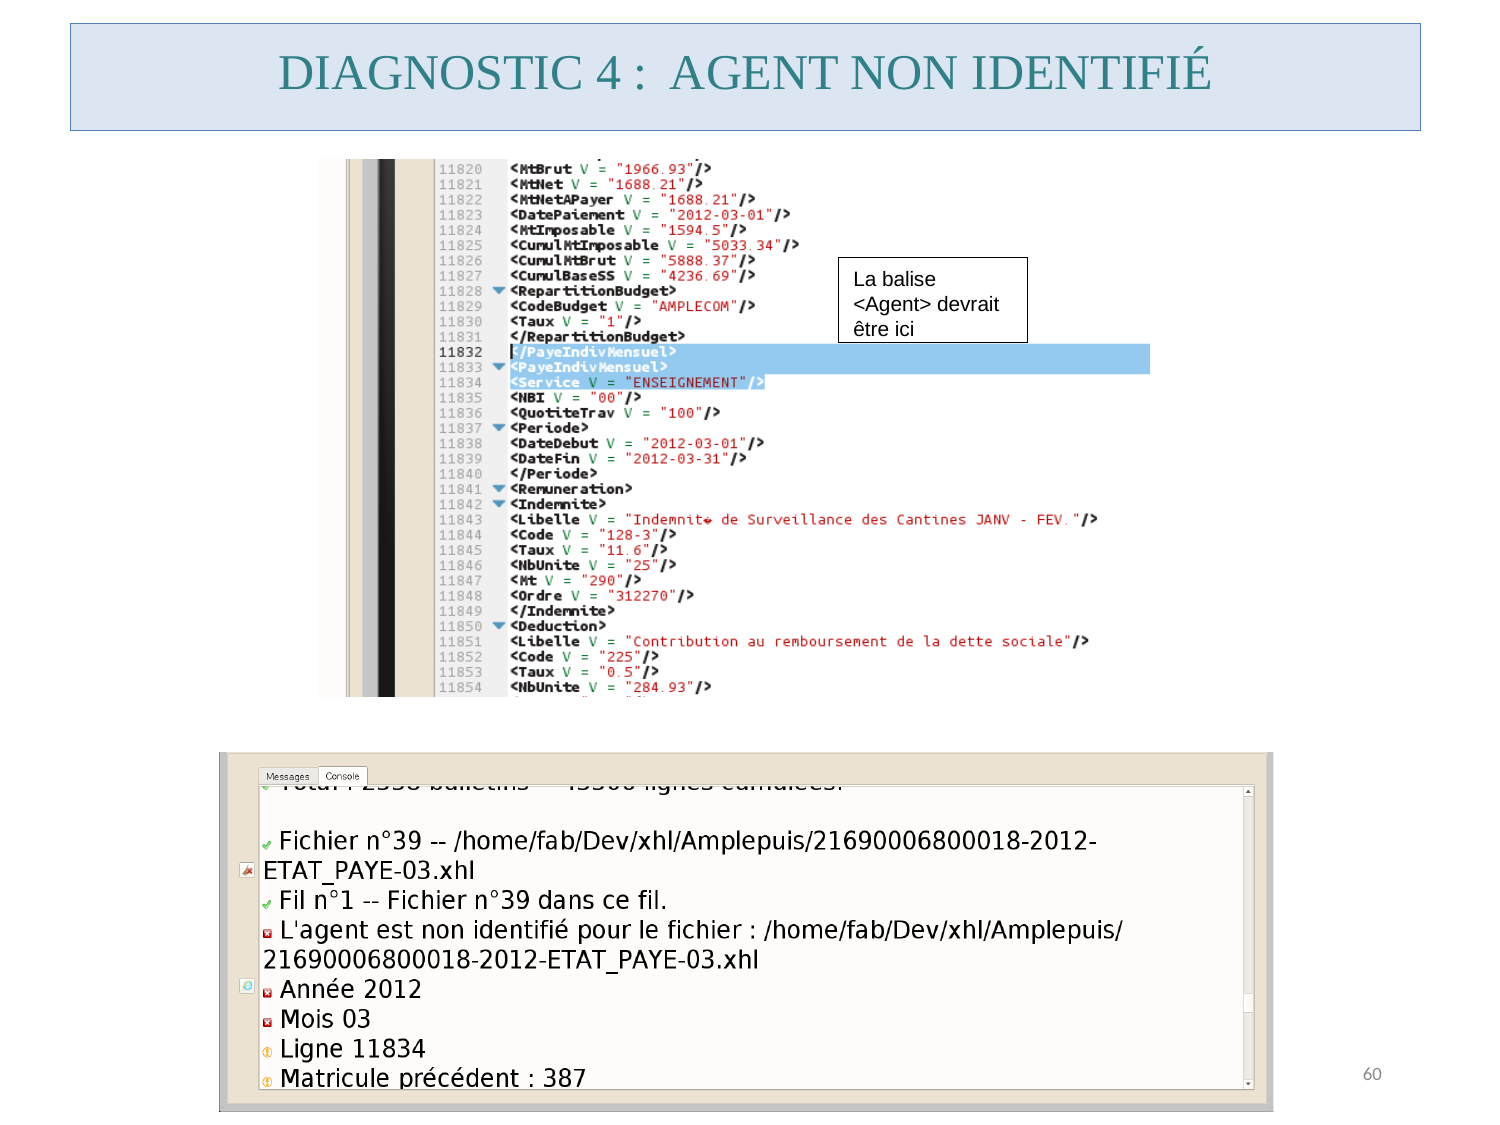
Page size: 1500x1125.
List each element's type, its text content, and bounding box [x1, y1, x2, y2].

picture [318, 158, 1151, 697]
text_box DIAGNOSTIC 4 : AGENT NON Identifié [70, 23, 1421, 131]
text_box <numéro> [1278, 1042, 1397, 1103]
picture [190, 752, 1274, 1113]
